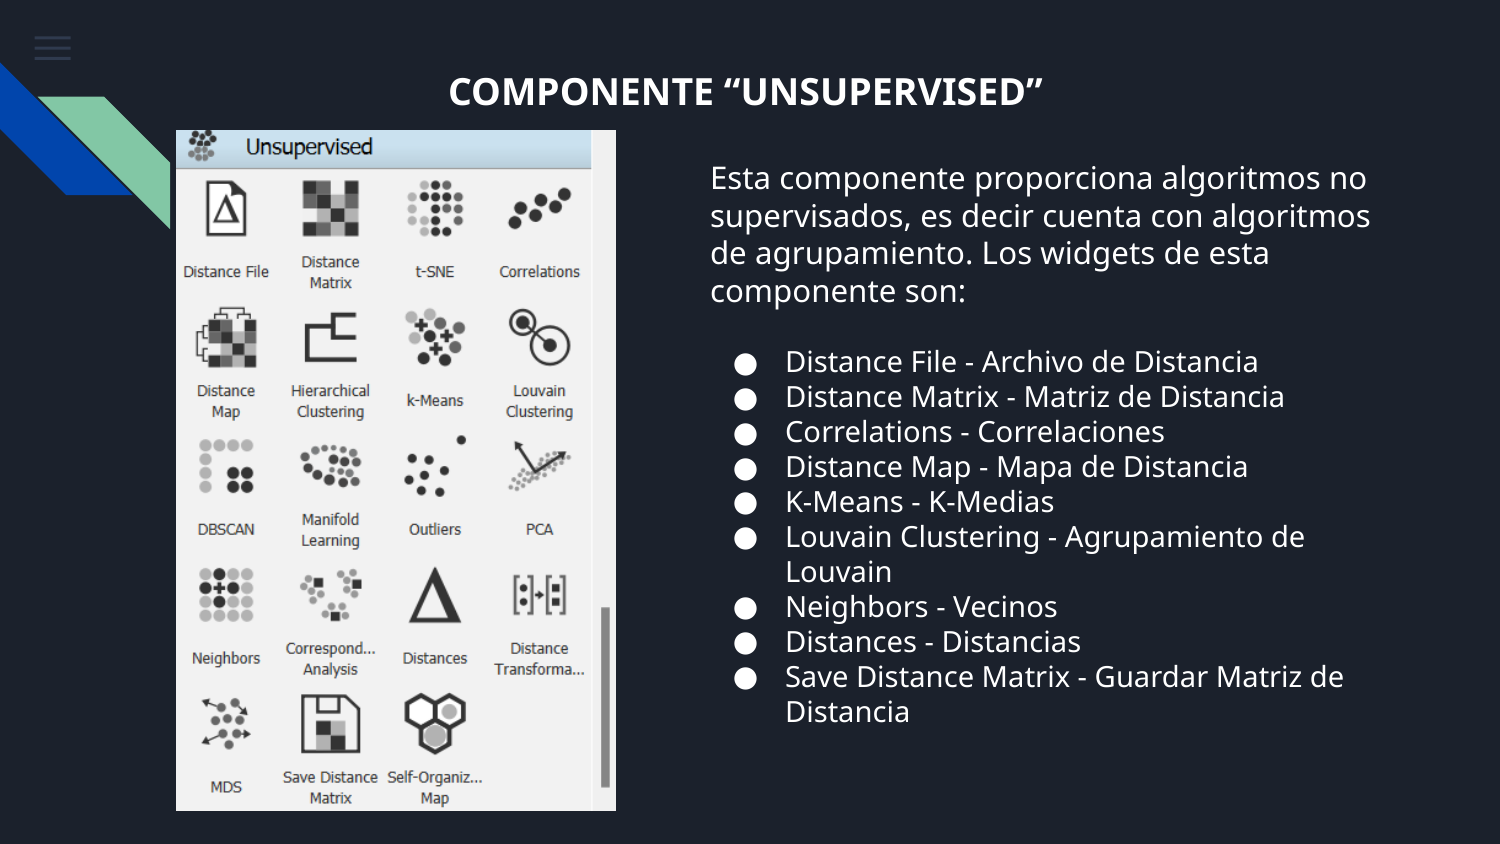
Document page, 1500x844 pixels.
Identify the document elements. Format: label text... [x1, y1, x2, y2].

picture [176, 130, 616, 811]
text_box Esta componente proporciona algoritmos no supervisados, es decir cuenta con algoritmos de agrupamiento. Los widgets de esta componente son: Distance File - Archivo de Distancia Distance Matrix - Matriz de Distancia Correlations - Correlaciones Distance Map - Mapa de Distancia K-Means - K-Medias Louvain Clustering - Agrupamiento de Louvain Neighbors - Vecinos Distances - Distancias Save Distance Matrix - Guardar Matriz de Distancia [694, 143, 1411, 708]
text_box COMPONENTE “UNSUPERVISED” [392, 52, 1099, 124]
